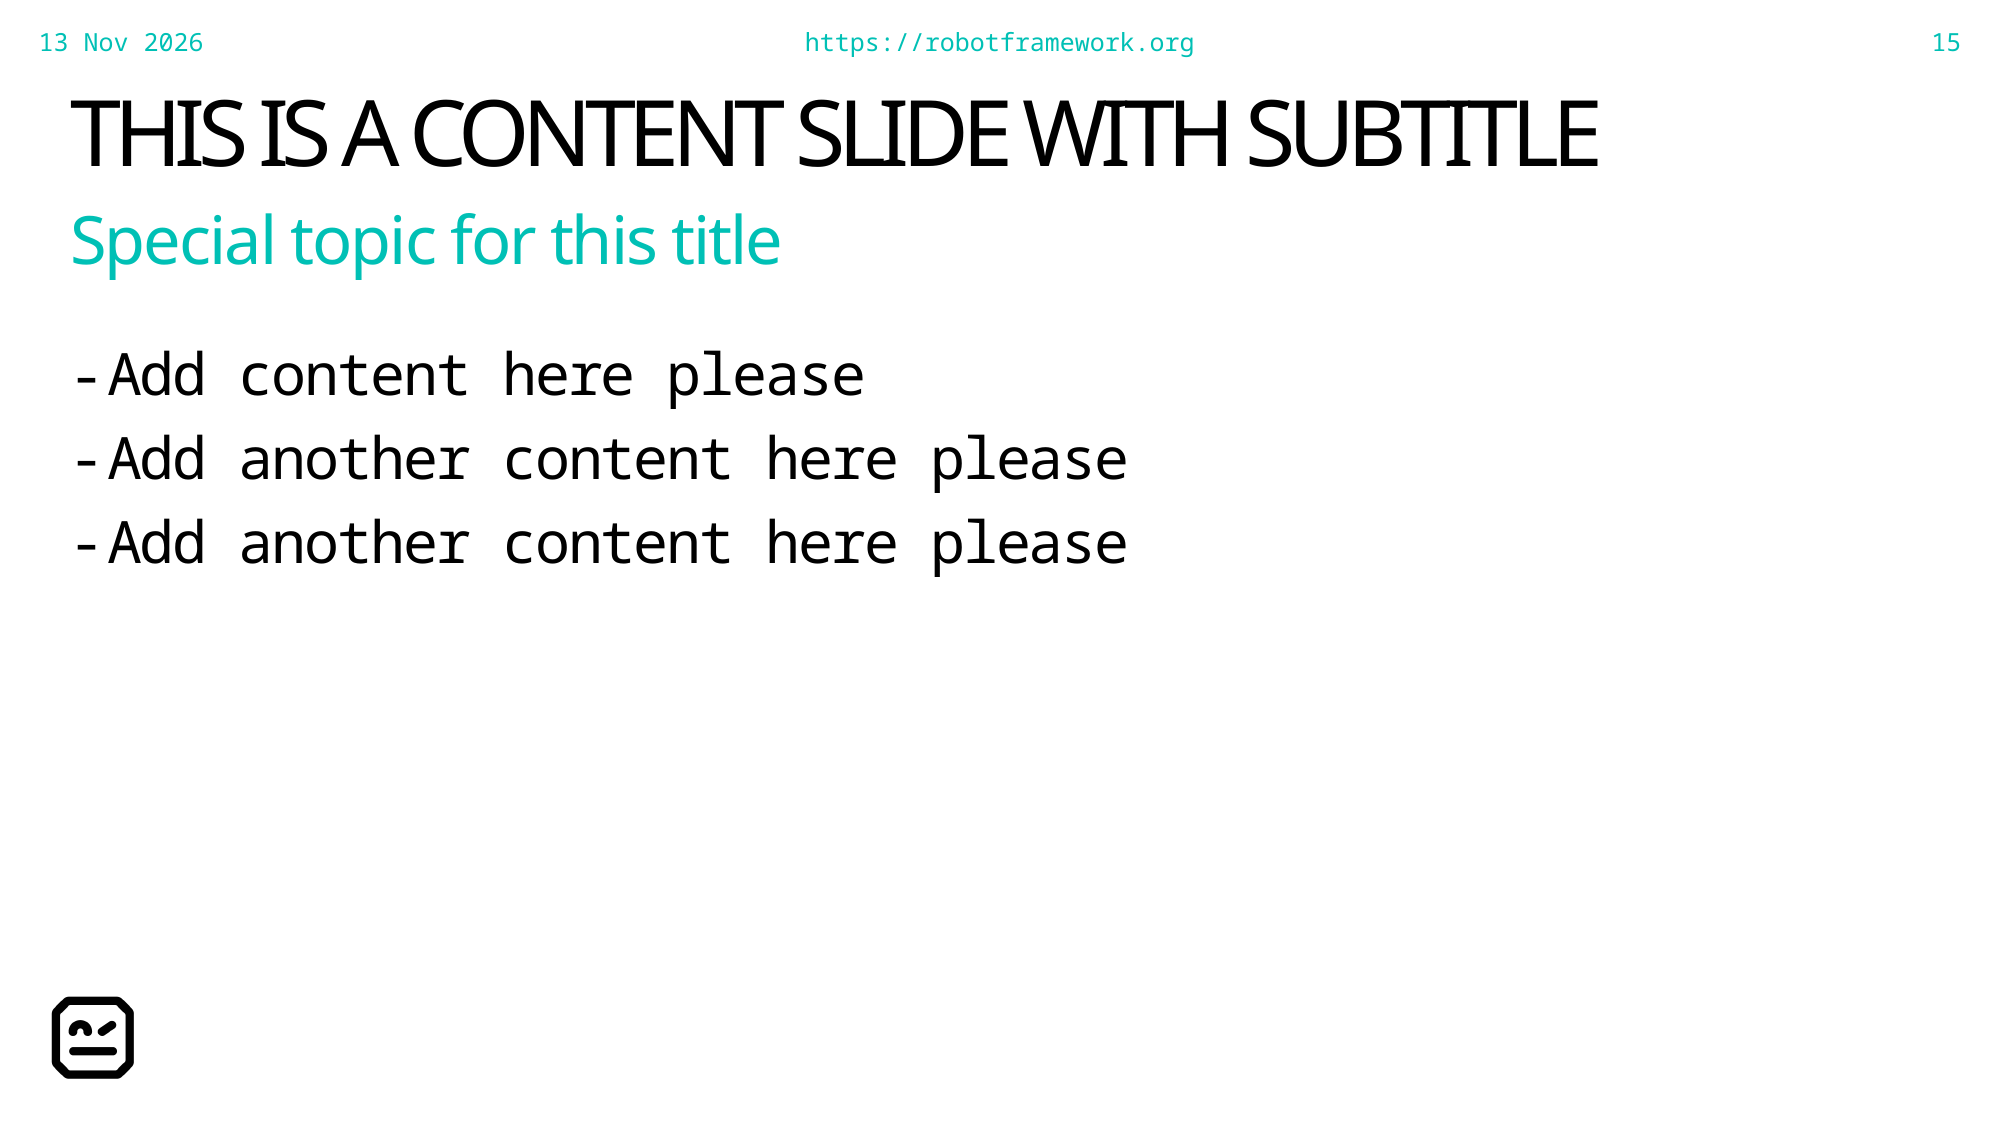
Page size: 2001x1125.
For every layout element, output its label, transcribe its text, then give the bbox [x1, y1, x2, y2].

footer https://robotframework.org [662, 19, 1338, 66]
slide_number 15 [1742, 19, 1976, 66]
slide_number 22-May-19 [24, 19, 474, 66]
title This is a Content Slide with subtitle [55, 92, 1945, 185]
list Special topic for this title [55, 208, 1948, 279]
picture [24, 969, 161, 1106]
list Add content here please Add another content here please Add another content here please [54, 338, 1945, 1094]
